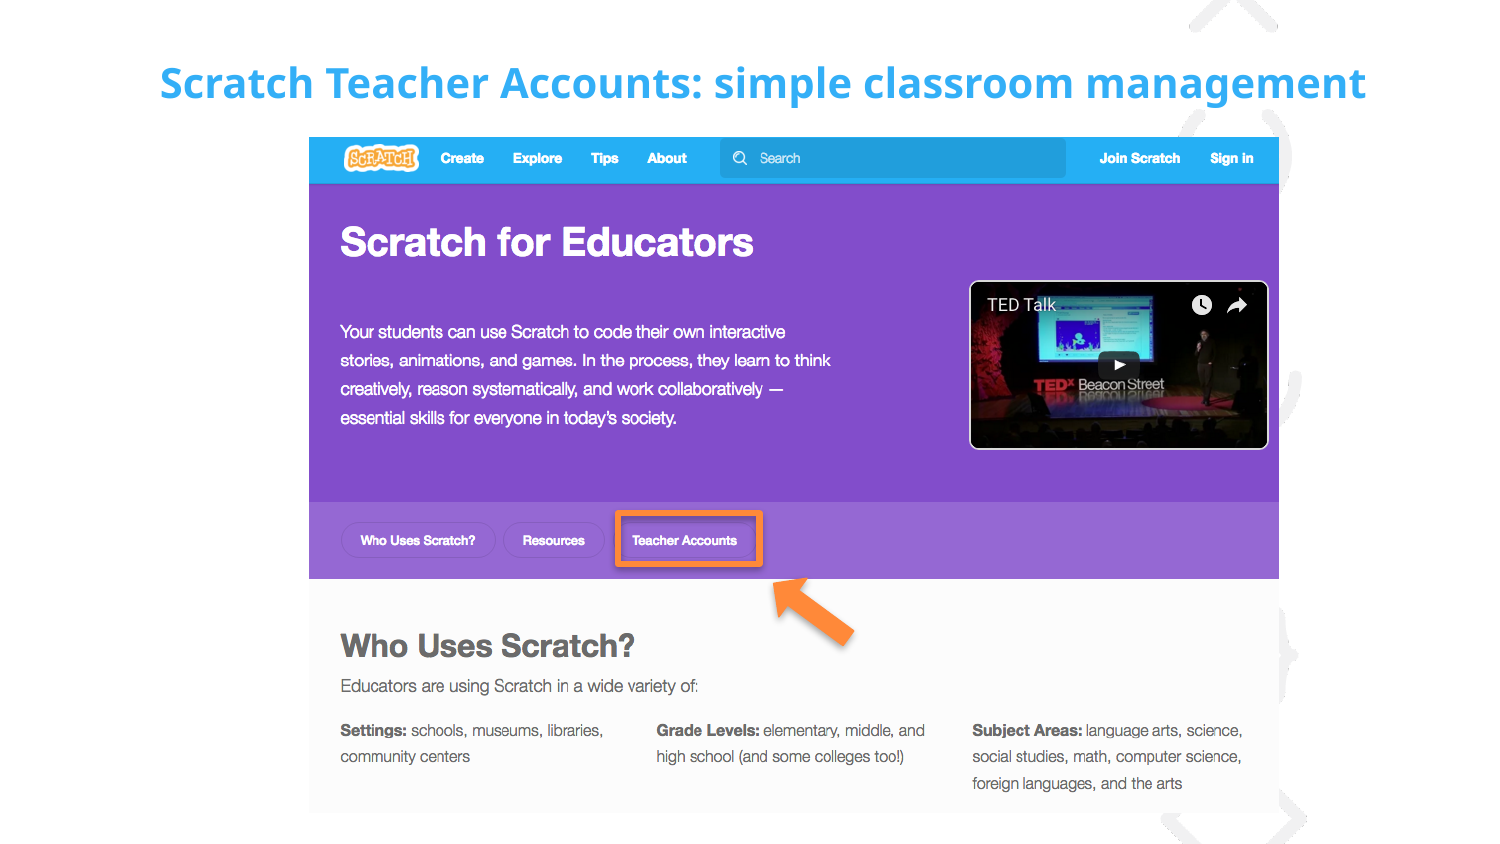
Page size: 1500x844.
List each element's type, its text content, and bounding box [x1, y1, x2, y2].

picture [309, 137, 1307, 844]
title Scratch Teacher Accounts: simple classroom management [52, 43, 1475, 150]
picture [1160, 0, 1307, 43]
